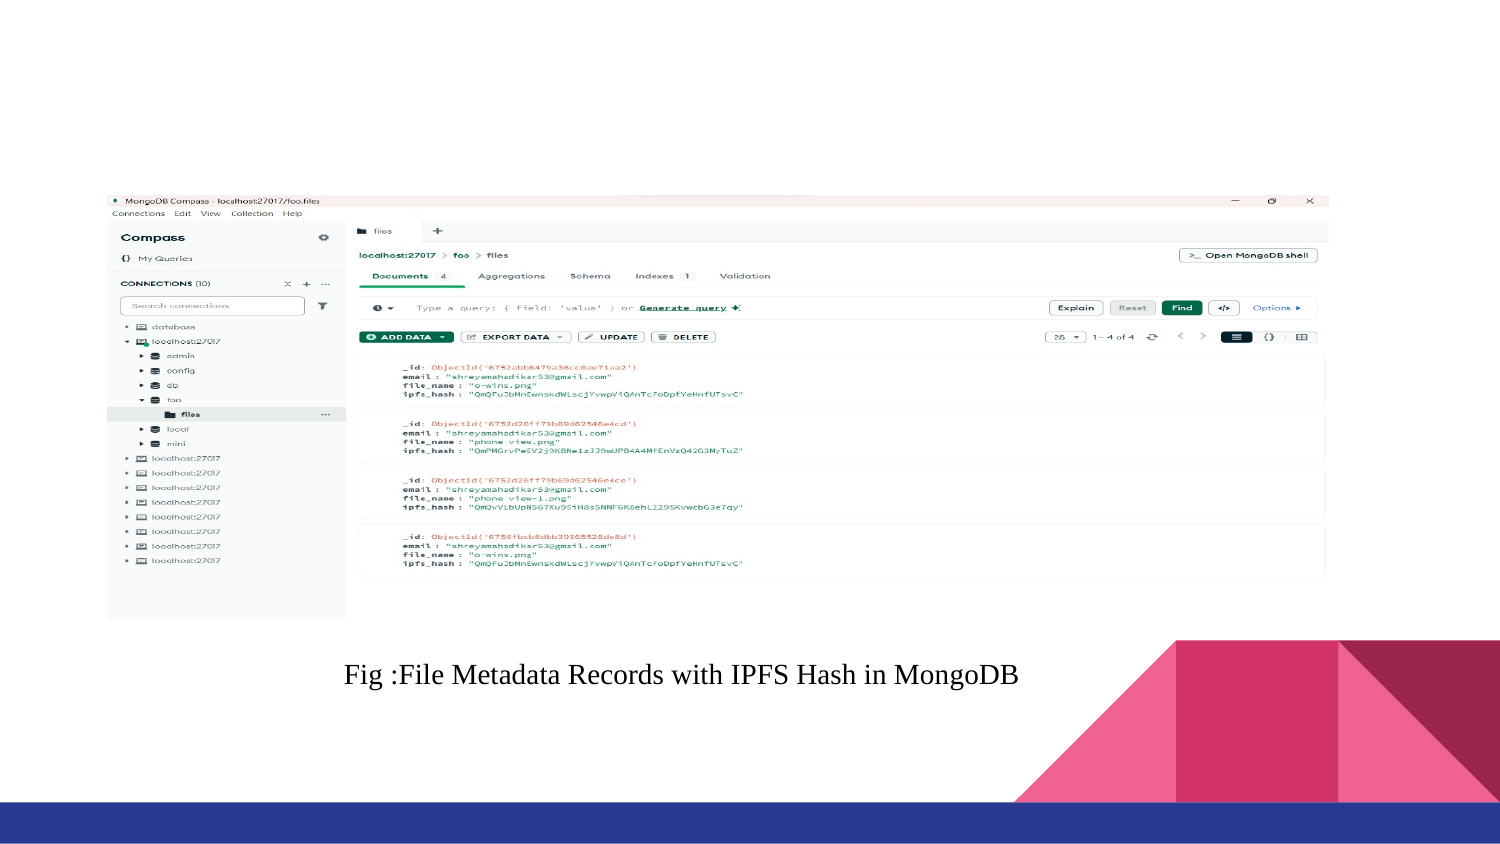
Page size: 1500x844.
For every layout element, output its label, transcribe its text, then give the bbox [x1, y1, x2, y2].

picture [107, 195, 1329, 620]
text_box Fig :File Metadata Records with IPFS Hash in MongoDB [329, 648, 1107, 698]
